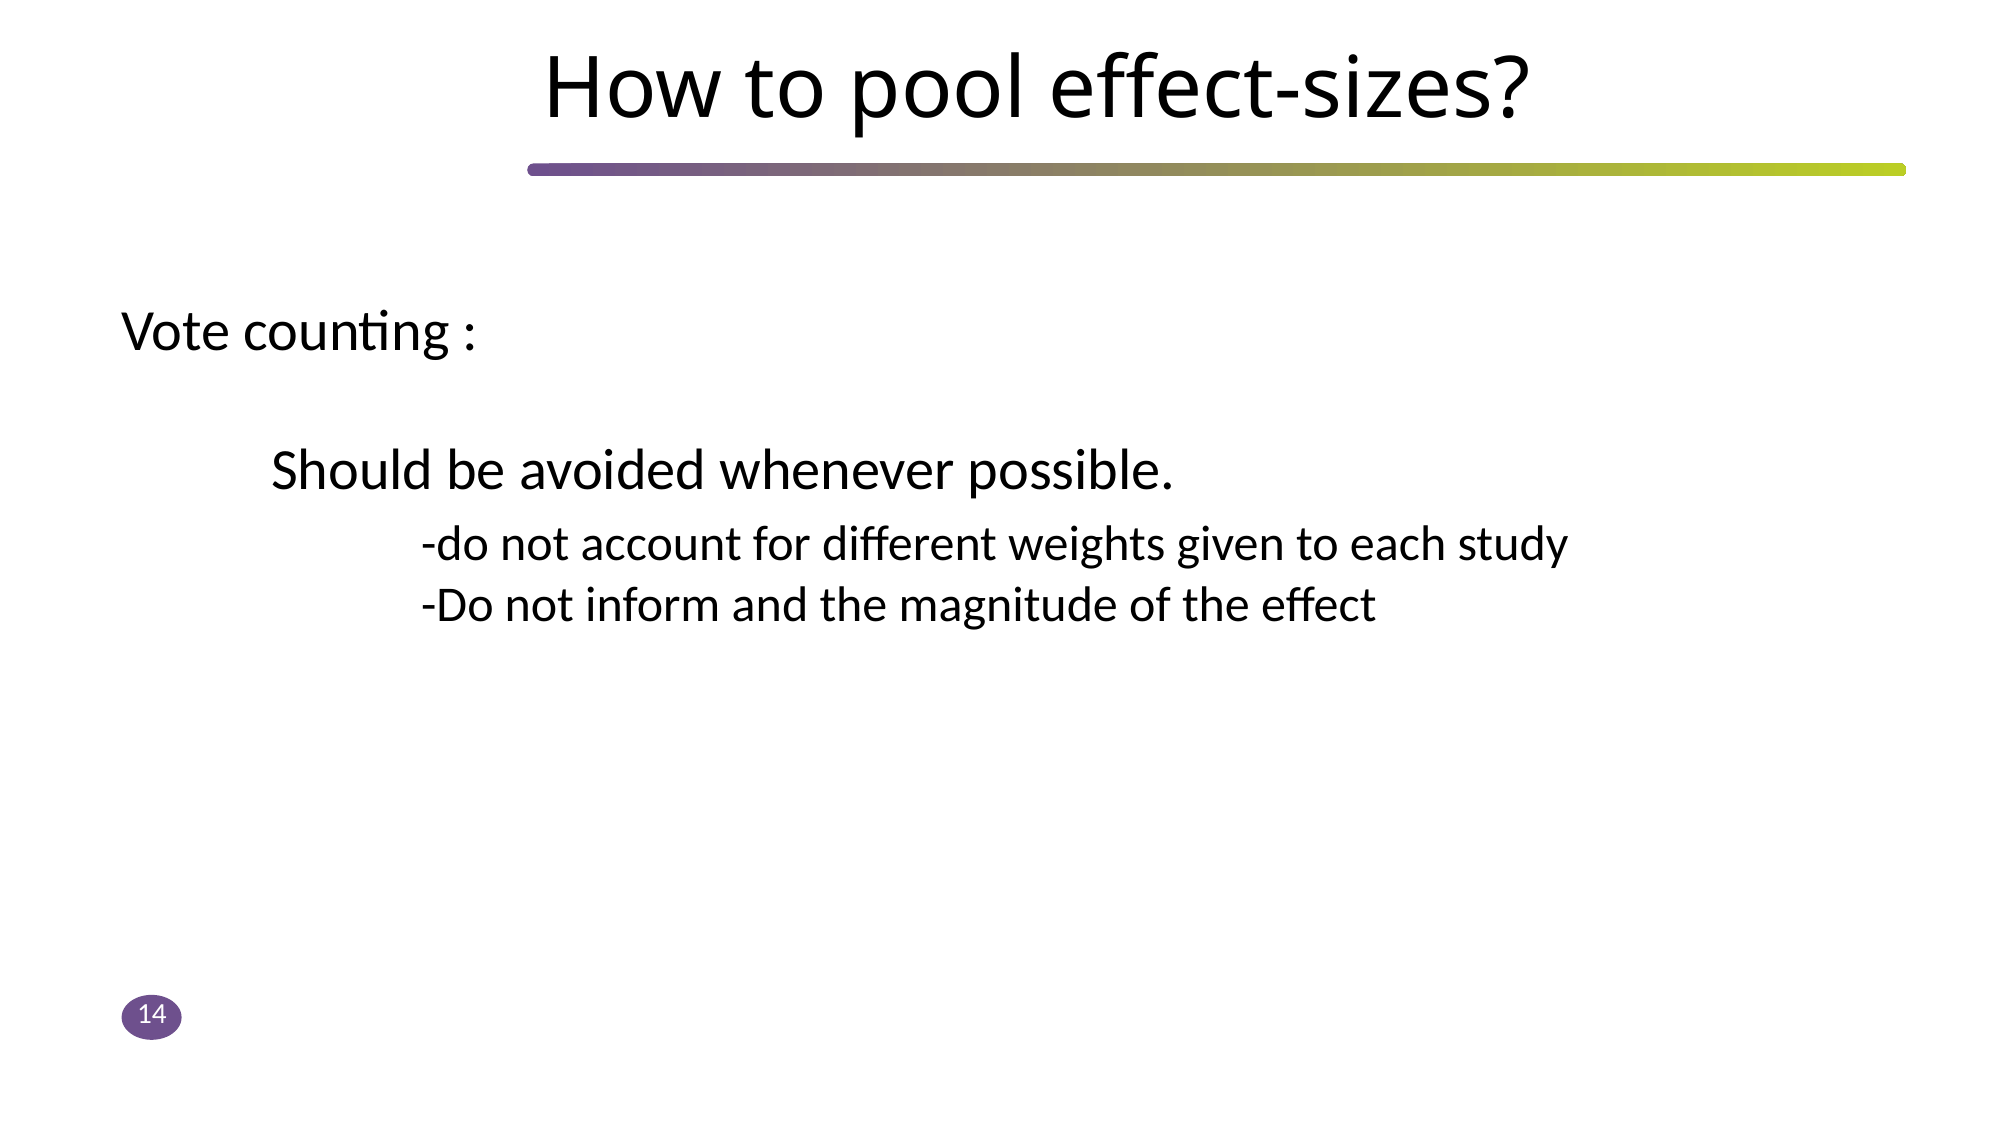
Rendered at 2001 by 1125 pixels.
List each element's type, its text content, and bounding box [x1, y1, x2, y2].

title How to pool effect-sizes? [527, 36, 1907, 144]
slide_number 14 [82, 993, 222, 1032]
text_box Vote counting : Should be avoided whenever possible. -do not account for different weights given to each study -Do not inform and the magnitude of the effect [106, 284, 1709, 639]
